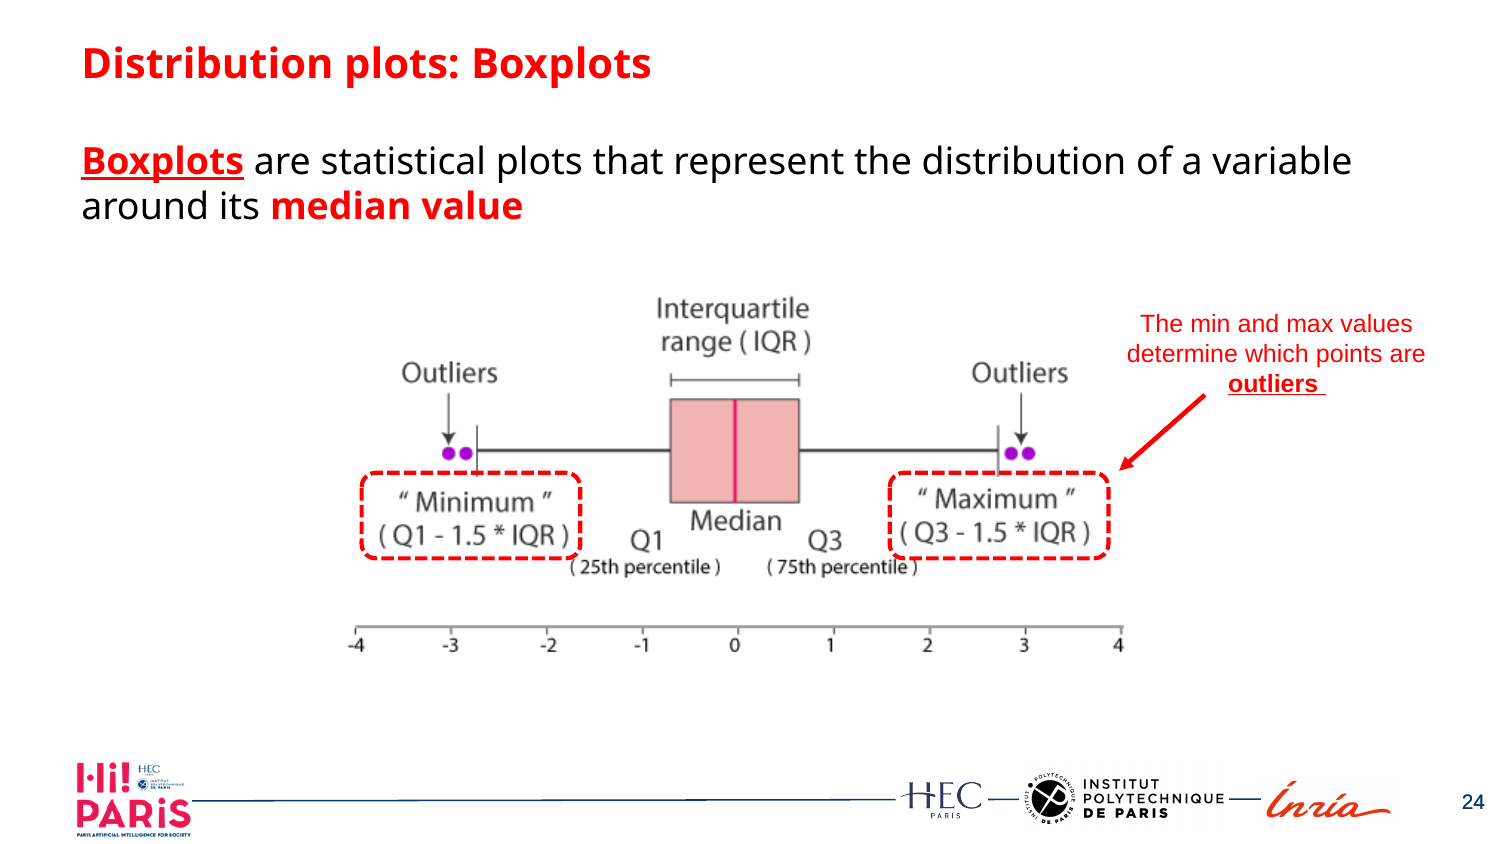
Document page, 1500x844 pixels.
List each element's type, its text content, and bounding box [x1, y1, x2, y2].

title Distribution plots: Boxplots [66, 14, 1417, 109]
text_box The min and max values determine which points are outliers [1144, 300, 1478, 405]
picture [75, 760, 192, 838]
picture [1019, 761, 1229, 836]
picture [342, 280, 1139, 672]
picture [1261, 775, 1396, 823]
picture [895, 775, 988, 823]
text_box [1118, 394, 1206, 471]
text_box Boxplots are statistical plots that represent the distribution of a variable around its median value [66, 129, 1417, 235]
